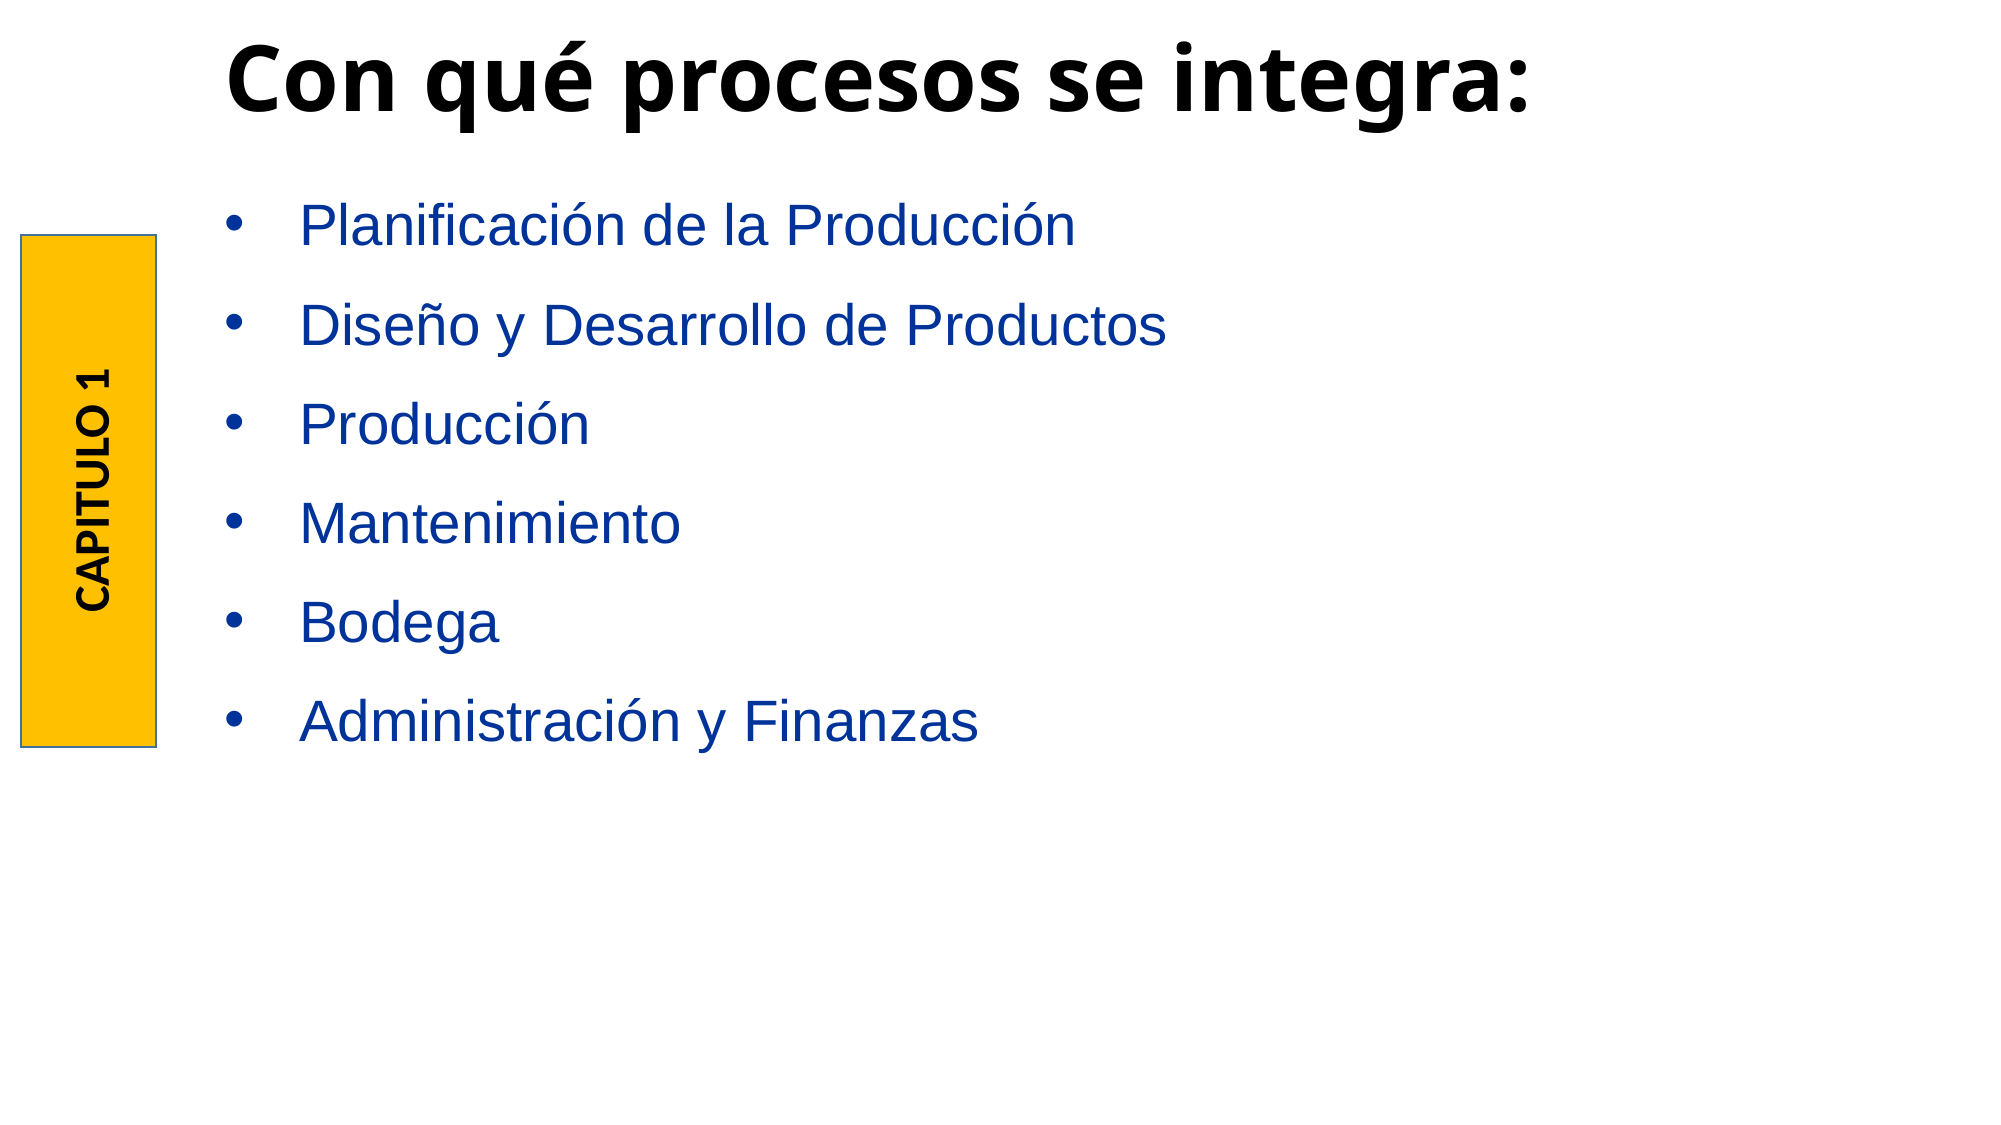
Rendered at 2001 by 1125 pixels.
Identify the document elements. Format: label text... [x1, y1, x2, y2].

text_box Con qué procesos se integra: [209, 24, 1979, 135]
text_box Planificación de la Producción Diseño y Desarrollo de Productos Producción Mantenimiento Bodega Administración y Finanzas [209, 180, 1867, 860]
text_box CAPITULO 1 [20, 234, 157, 748]
